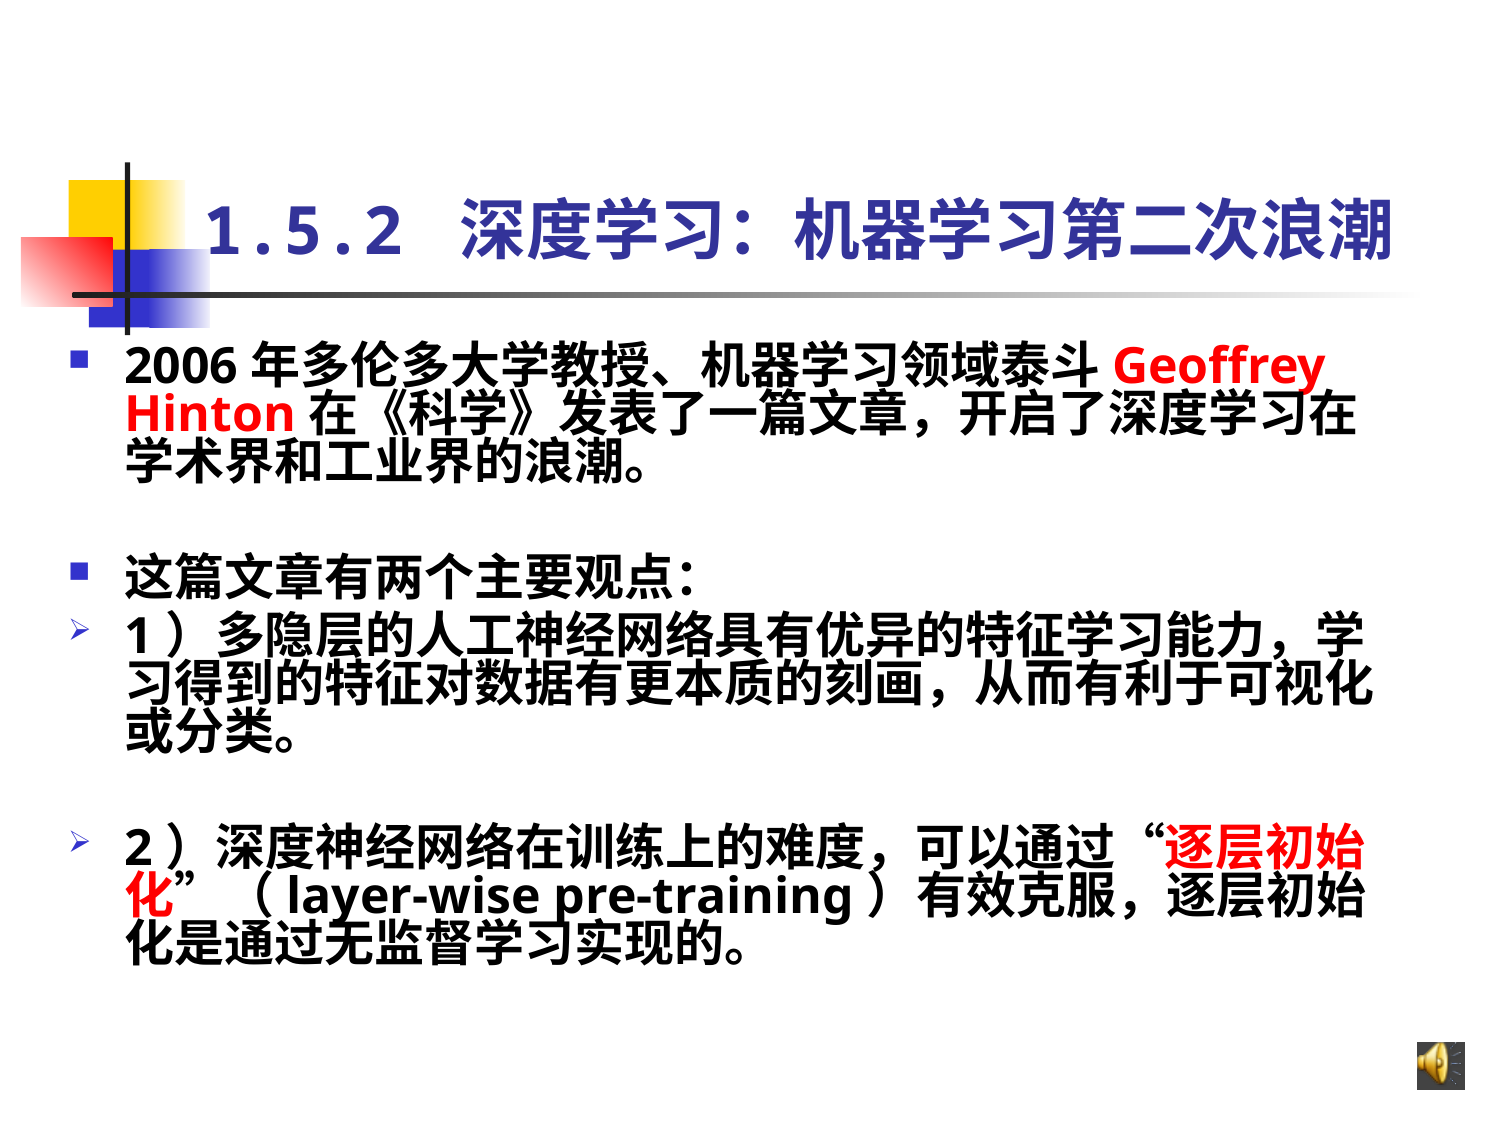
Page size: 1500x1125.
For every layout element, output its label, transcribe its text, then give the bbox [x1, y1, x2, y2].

picture [1416, 1041, 1467, 1092]
list 2006年多伦多大学教授、机器学习领域泰斗Geoffrey Hinton在《科学》发表了一篇文章，开启了深度学习在学术界和工业界的浪潮。 这篇文章有两个主要观点： 1）多隐层的人工神经网络具有优异的特征学习能力，学习得到的特征对数据有更本质的刻画，从而有利于可视化或分类。 2）深度神经网络在训练上的难度，可以通过“逐层初始化”（layer-wise pre-training）有效克服，逐层初始化是通过无监督学习实现的。 [53, 338, 1412, 1013]
title 1.5.2 深度学习：机器学习第二次浪潮 [188, 35, 1468, 275]
